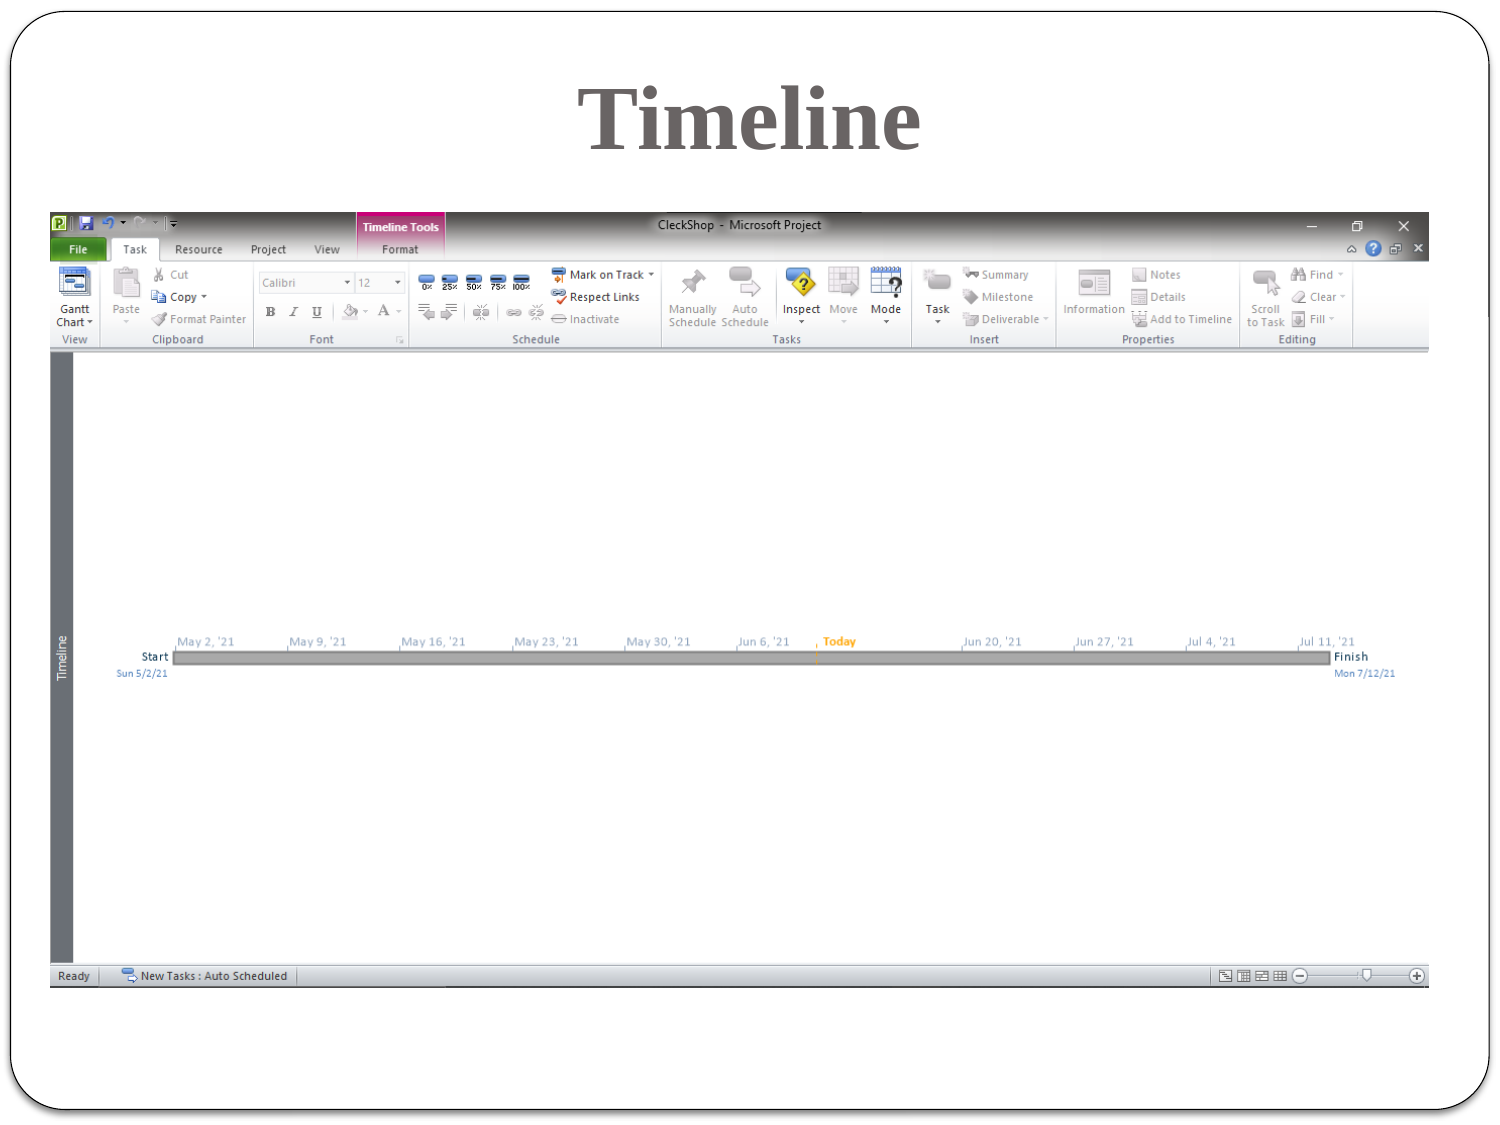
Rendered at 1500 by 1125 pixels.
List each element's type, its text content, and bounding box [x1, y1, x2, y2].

picture [49, 212, 1429, 988]
text_box Timeline [562, 49, 938, 175]
